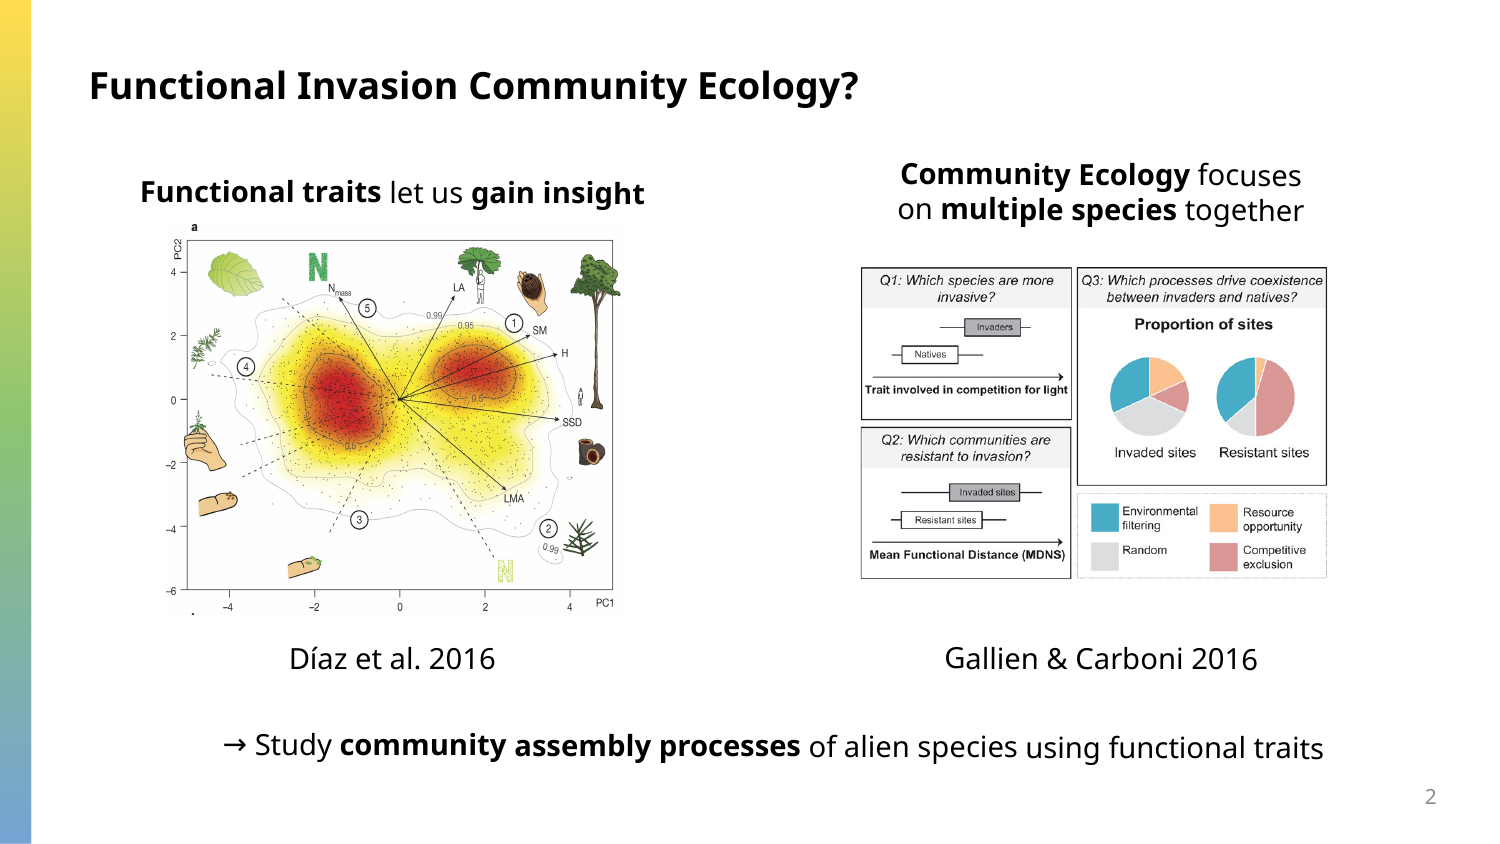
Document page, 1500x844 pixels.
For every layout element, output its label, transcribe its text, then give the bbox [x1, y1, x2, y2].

text_box → Study community assembly processes of alien species using functional traits [129, 717, 1418, 774]
text_box Functional Invasion Community Ecology? [88, 61, 1441, 156]
text_box Díaz et al. 2016 [88, 631, 697, 685]
text_box Functional traits let us gain insight [88, 165, 697, 218]
text_box Community Ecology focuses on multiple species together [796, 147, 1406, 235]
picture [0, 0, 1500, 844]
text_box <numéro> [1240, 767, 1437, 813]
text_box Gallien & Carboni 2016 [797, 631, 1406, 685]
